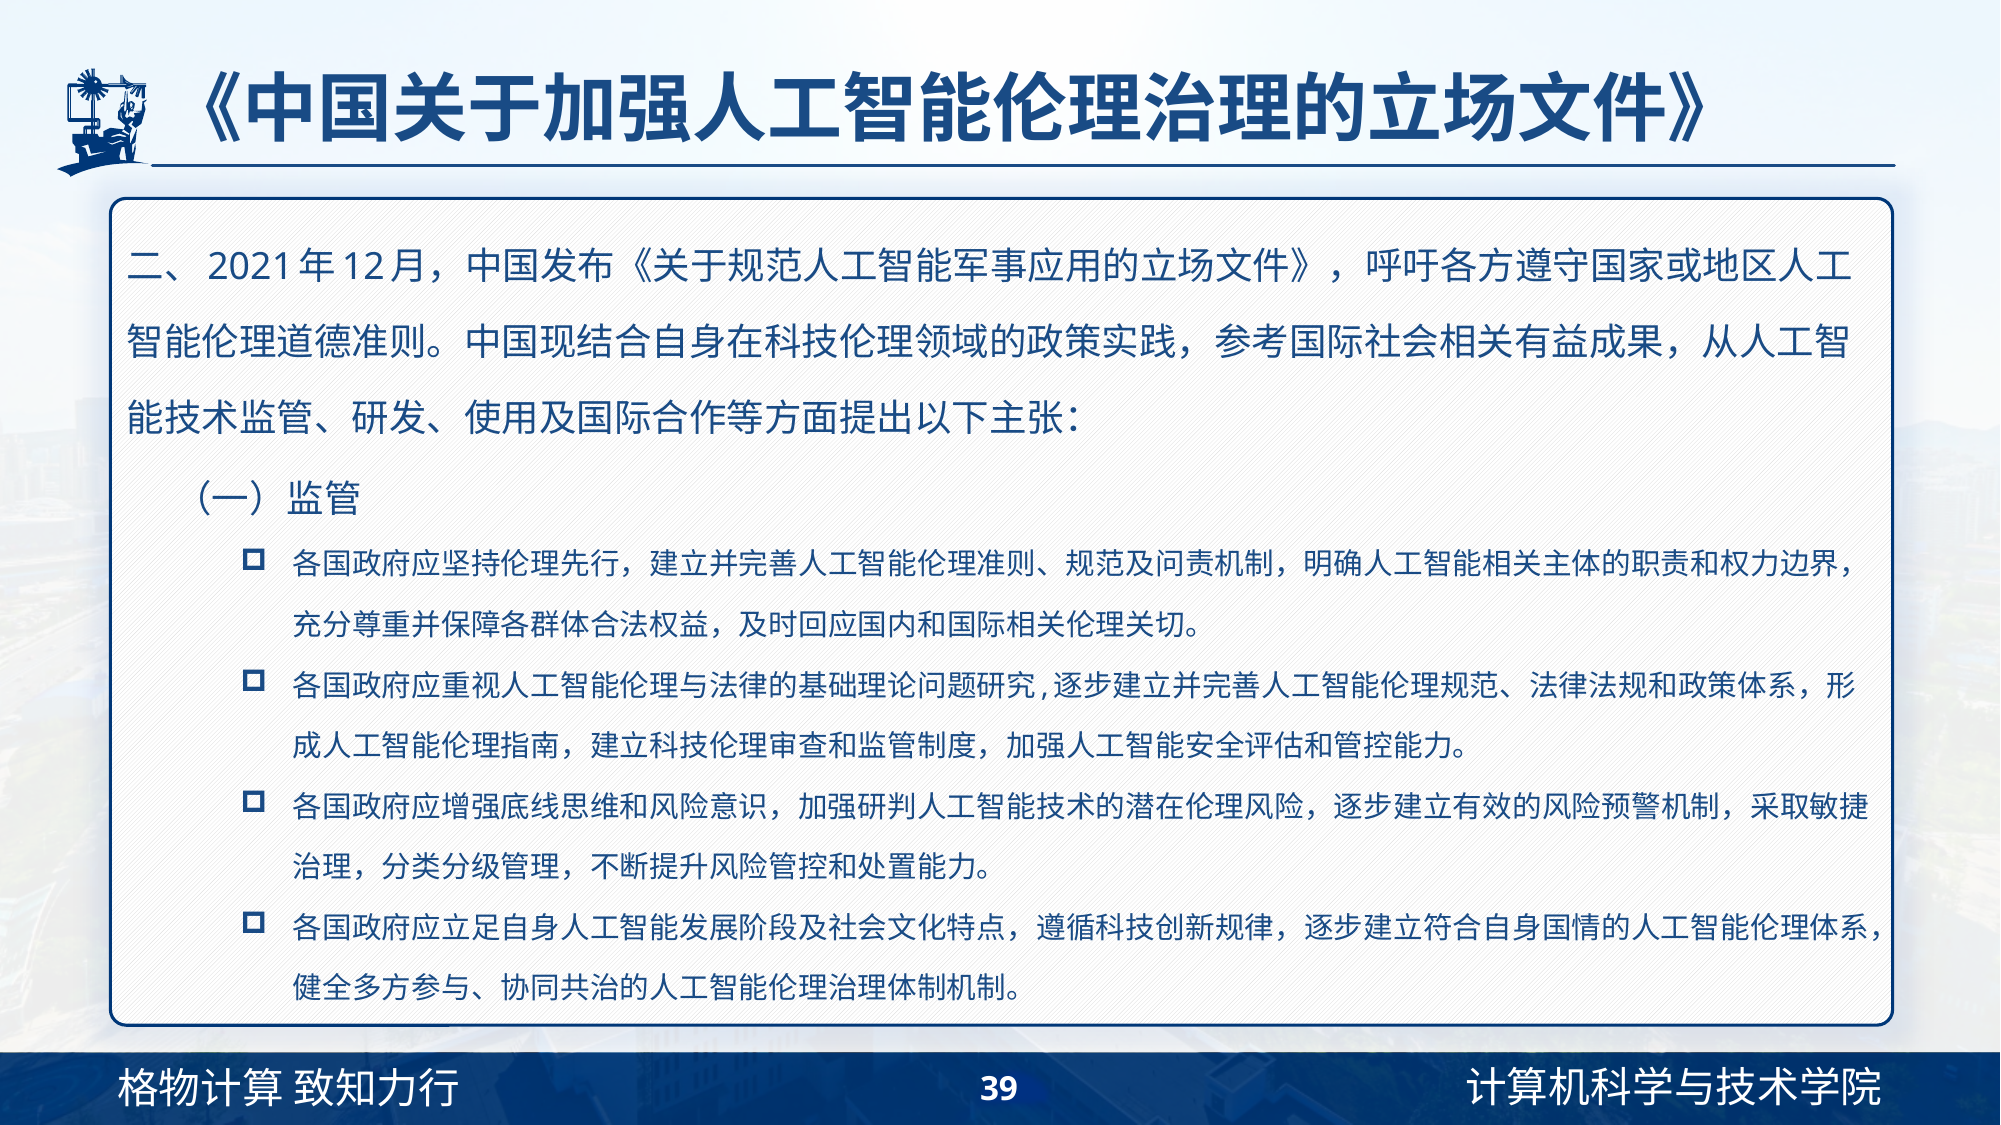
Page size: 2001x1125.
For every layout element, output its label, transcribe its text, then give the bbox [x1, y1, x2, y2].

slide_number 39 [947, 1059, 1050, 1120]
text_box 二、2021年12月，中国发布《关于规范人工智能军事应用的立场文件》，呼吁各方遵守国家或地区人工智能伦理道德准则。中国现结合自身在科技伦理领域的政策实践，参考国际社会相关有益成果，从人工智能技术监管、研发、使用及国际合作等方面提出以下主张： （一）监管 各国政府应坚持伦理先行，建立并完善人工智能伦理准则、规范及问责机制，明确人工智能相关主体的职责和权力边界，充分尊重并保障各群体合法权益，及时回应国内和国际相关伦理关切。 各国政府应重视人工智能伦理与法律的基础理论问题研究,逐步建立并完善人工智能伦理规范、法律法规和政策体系，形成人工智能伦理指南，建立科技伦理审查和监管制度，加强人工智能安全评估和管控能力。 各国政府应增强底线思维和风险意识，加强研判人工智能技术的潜在伦理风险，逐步建立有效的风险预警机制，采取敏捷治理，分类分级管理，不断提升风险管控和处置能力。 各国政府应立足自身人工智能发展阶段及社会文化特点，遵循科技创新规律，逐步建立符合自身国情的人工智能伦理体系，健全多方参与、协同共治的人工智能伦理治理体制机制。 [109, 197, 1894, 1027]
title 《中国关于加强人工智能伦理治理的立场文件》 [152, 56, 1893, 166]
